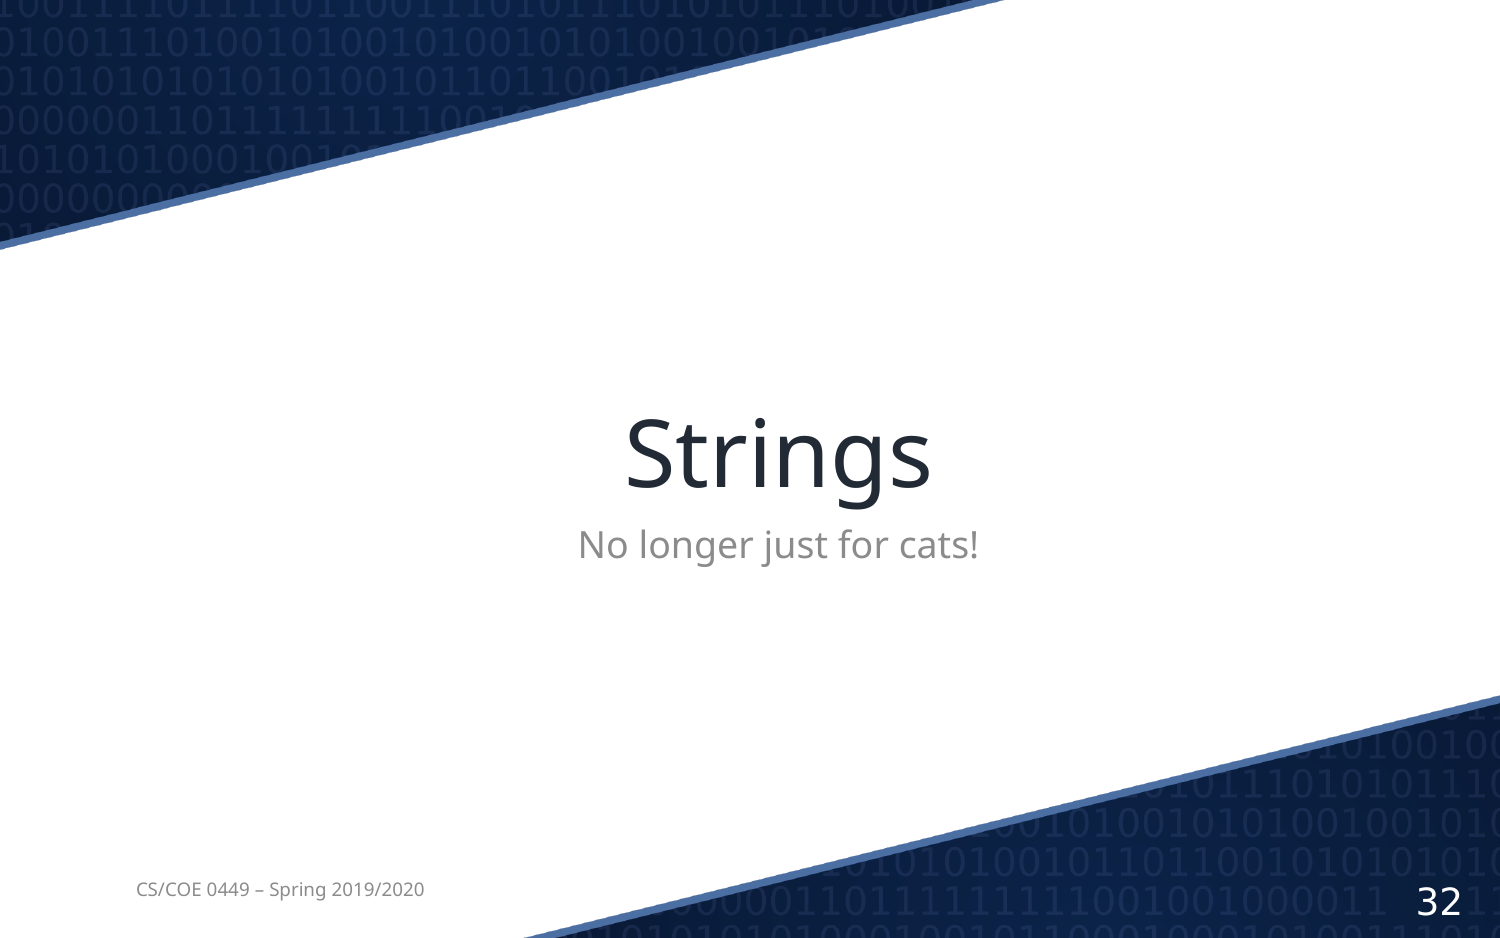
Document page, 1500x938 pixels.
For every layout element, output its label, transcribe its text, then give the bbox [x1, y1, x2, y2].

title Strings [102, 125, 1456, 516]
footer CS/COE 0449 – Spring 2019/2020 [27, 865, 534, 916]
list No longer just for cats! [102, 519, 1456, 725]
slide_number 32 [1376, 875, 1478, 926]
picture [0, 0, 1500, 938]
